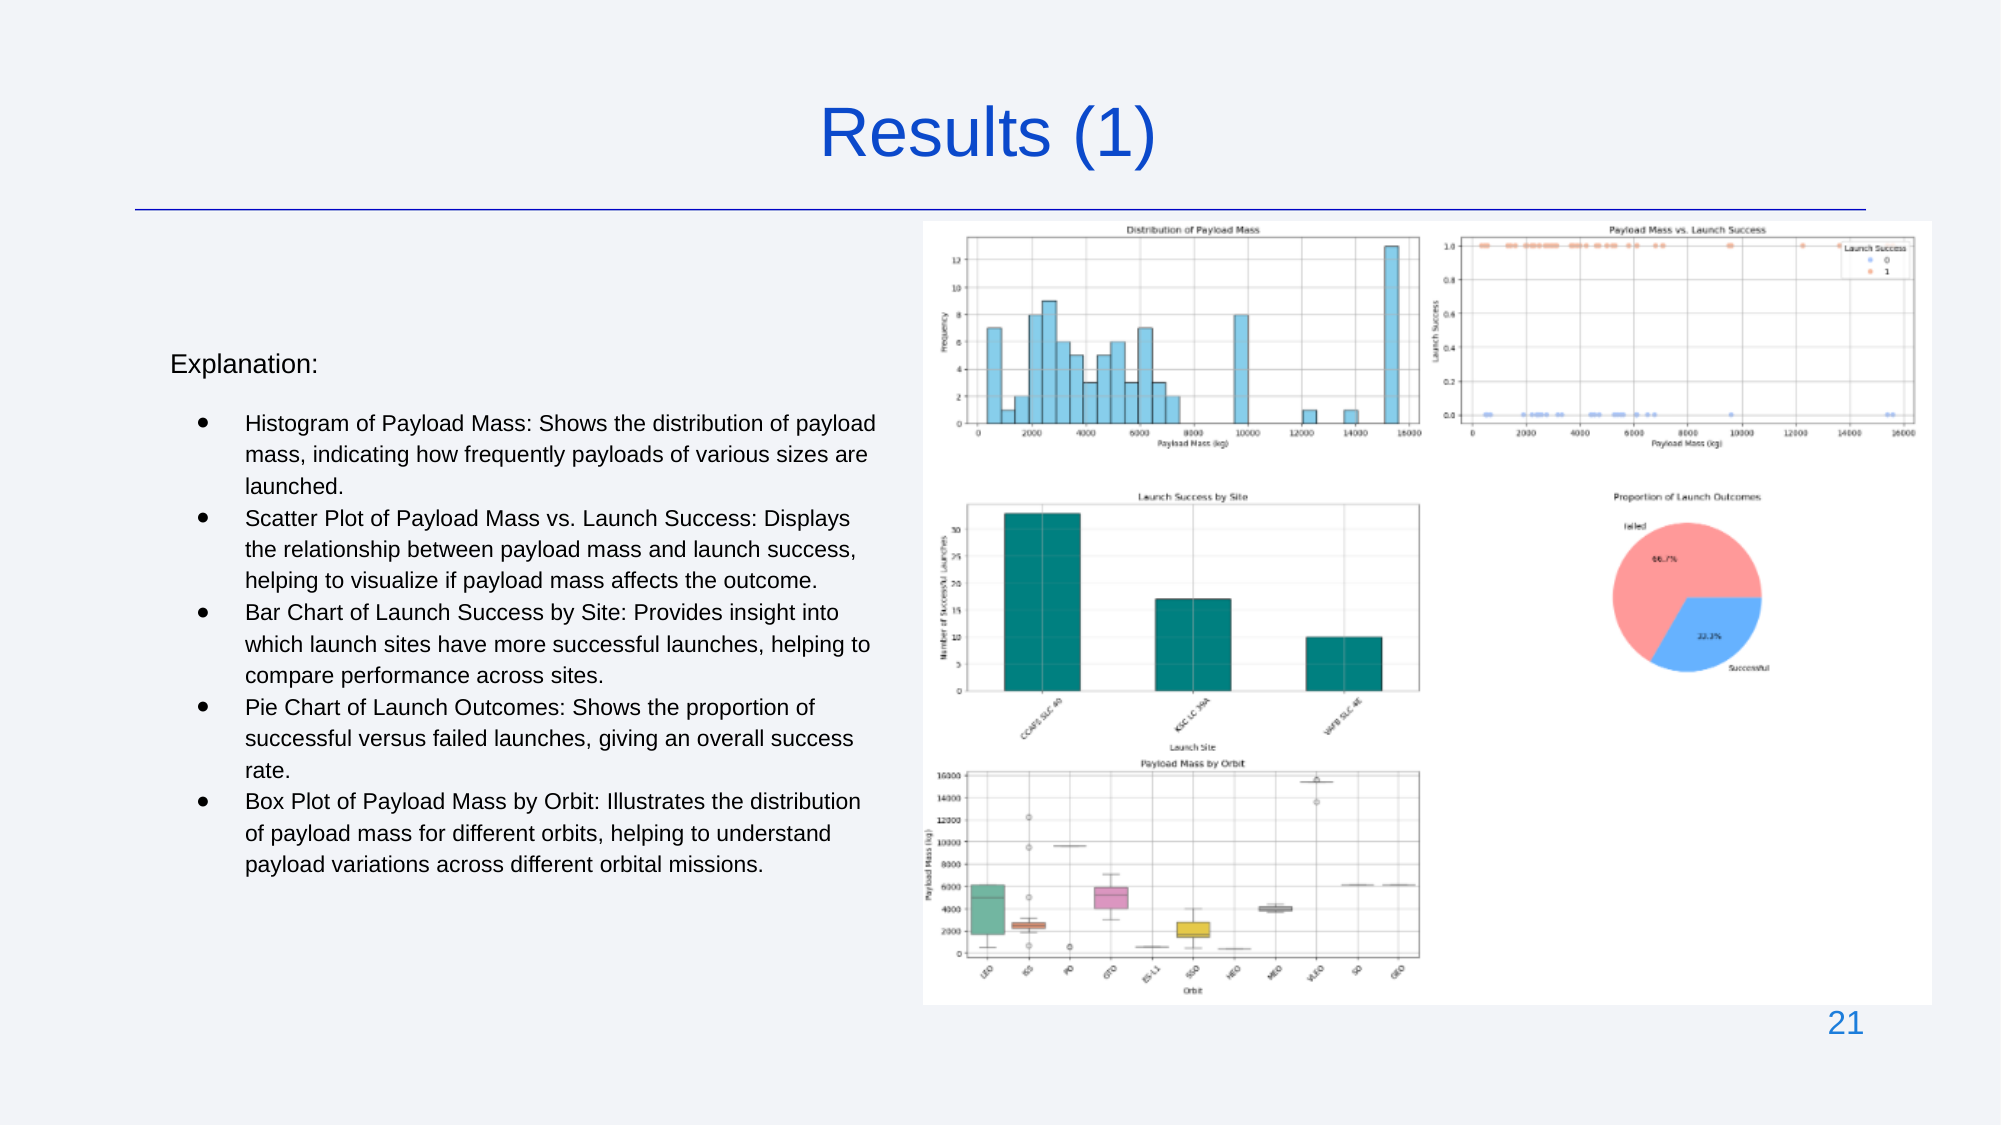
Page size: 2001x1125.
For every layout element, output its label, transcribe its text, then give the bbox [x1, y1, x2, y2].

text_box [137, 233, 917, 978]
picture [0, 0, 2001, 1125]
text_box Results (1) [126, 88, 1852, 179]
text_box Explanation: Histogram of Payload Mass: Shows the distribution of payload mass, indicating how frequently payloads of various sizes are launched. Scatter Plot of Payload Mass vs. Launch Success: Displays the relationship between payload mass and launch success, helping to visualize if payload mass affects the outcome. Bar Chart of Launch Success by Site: Provides insight into which launch sites have more successful launches, helping to compare performance across sites. Pie Chart of Launch Outcomes: Shows the proportion of successful versus failed launches, giving an overall success rate. Box Plot of Payload Mass by Orbit: Illustrates the distribution of payload mass for different orbits, helping to understand payload variations across different orbital missions. [155, 327, 899, 952]
slide_number ‹#› [1429, 1013, 1880, 1055]
